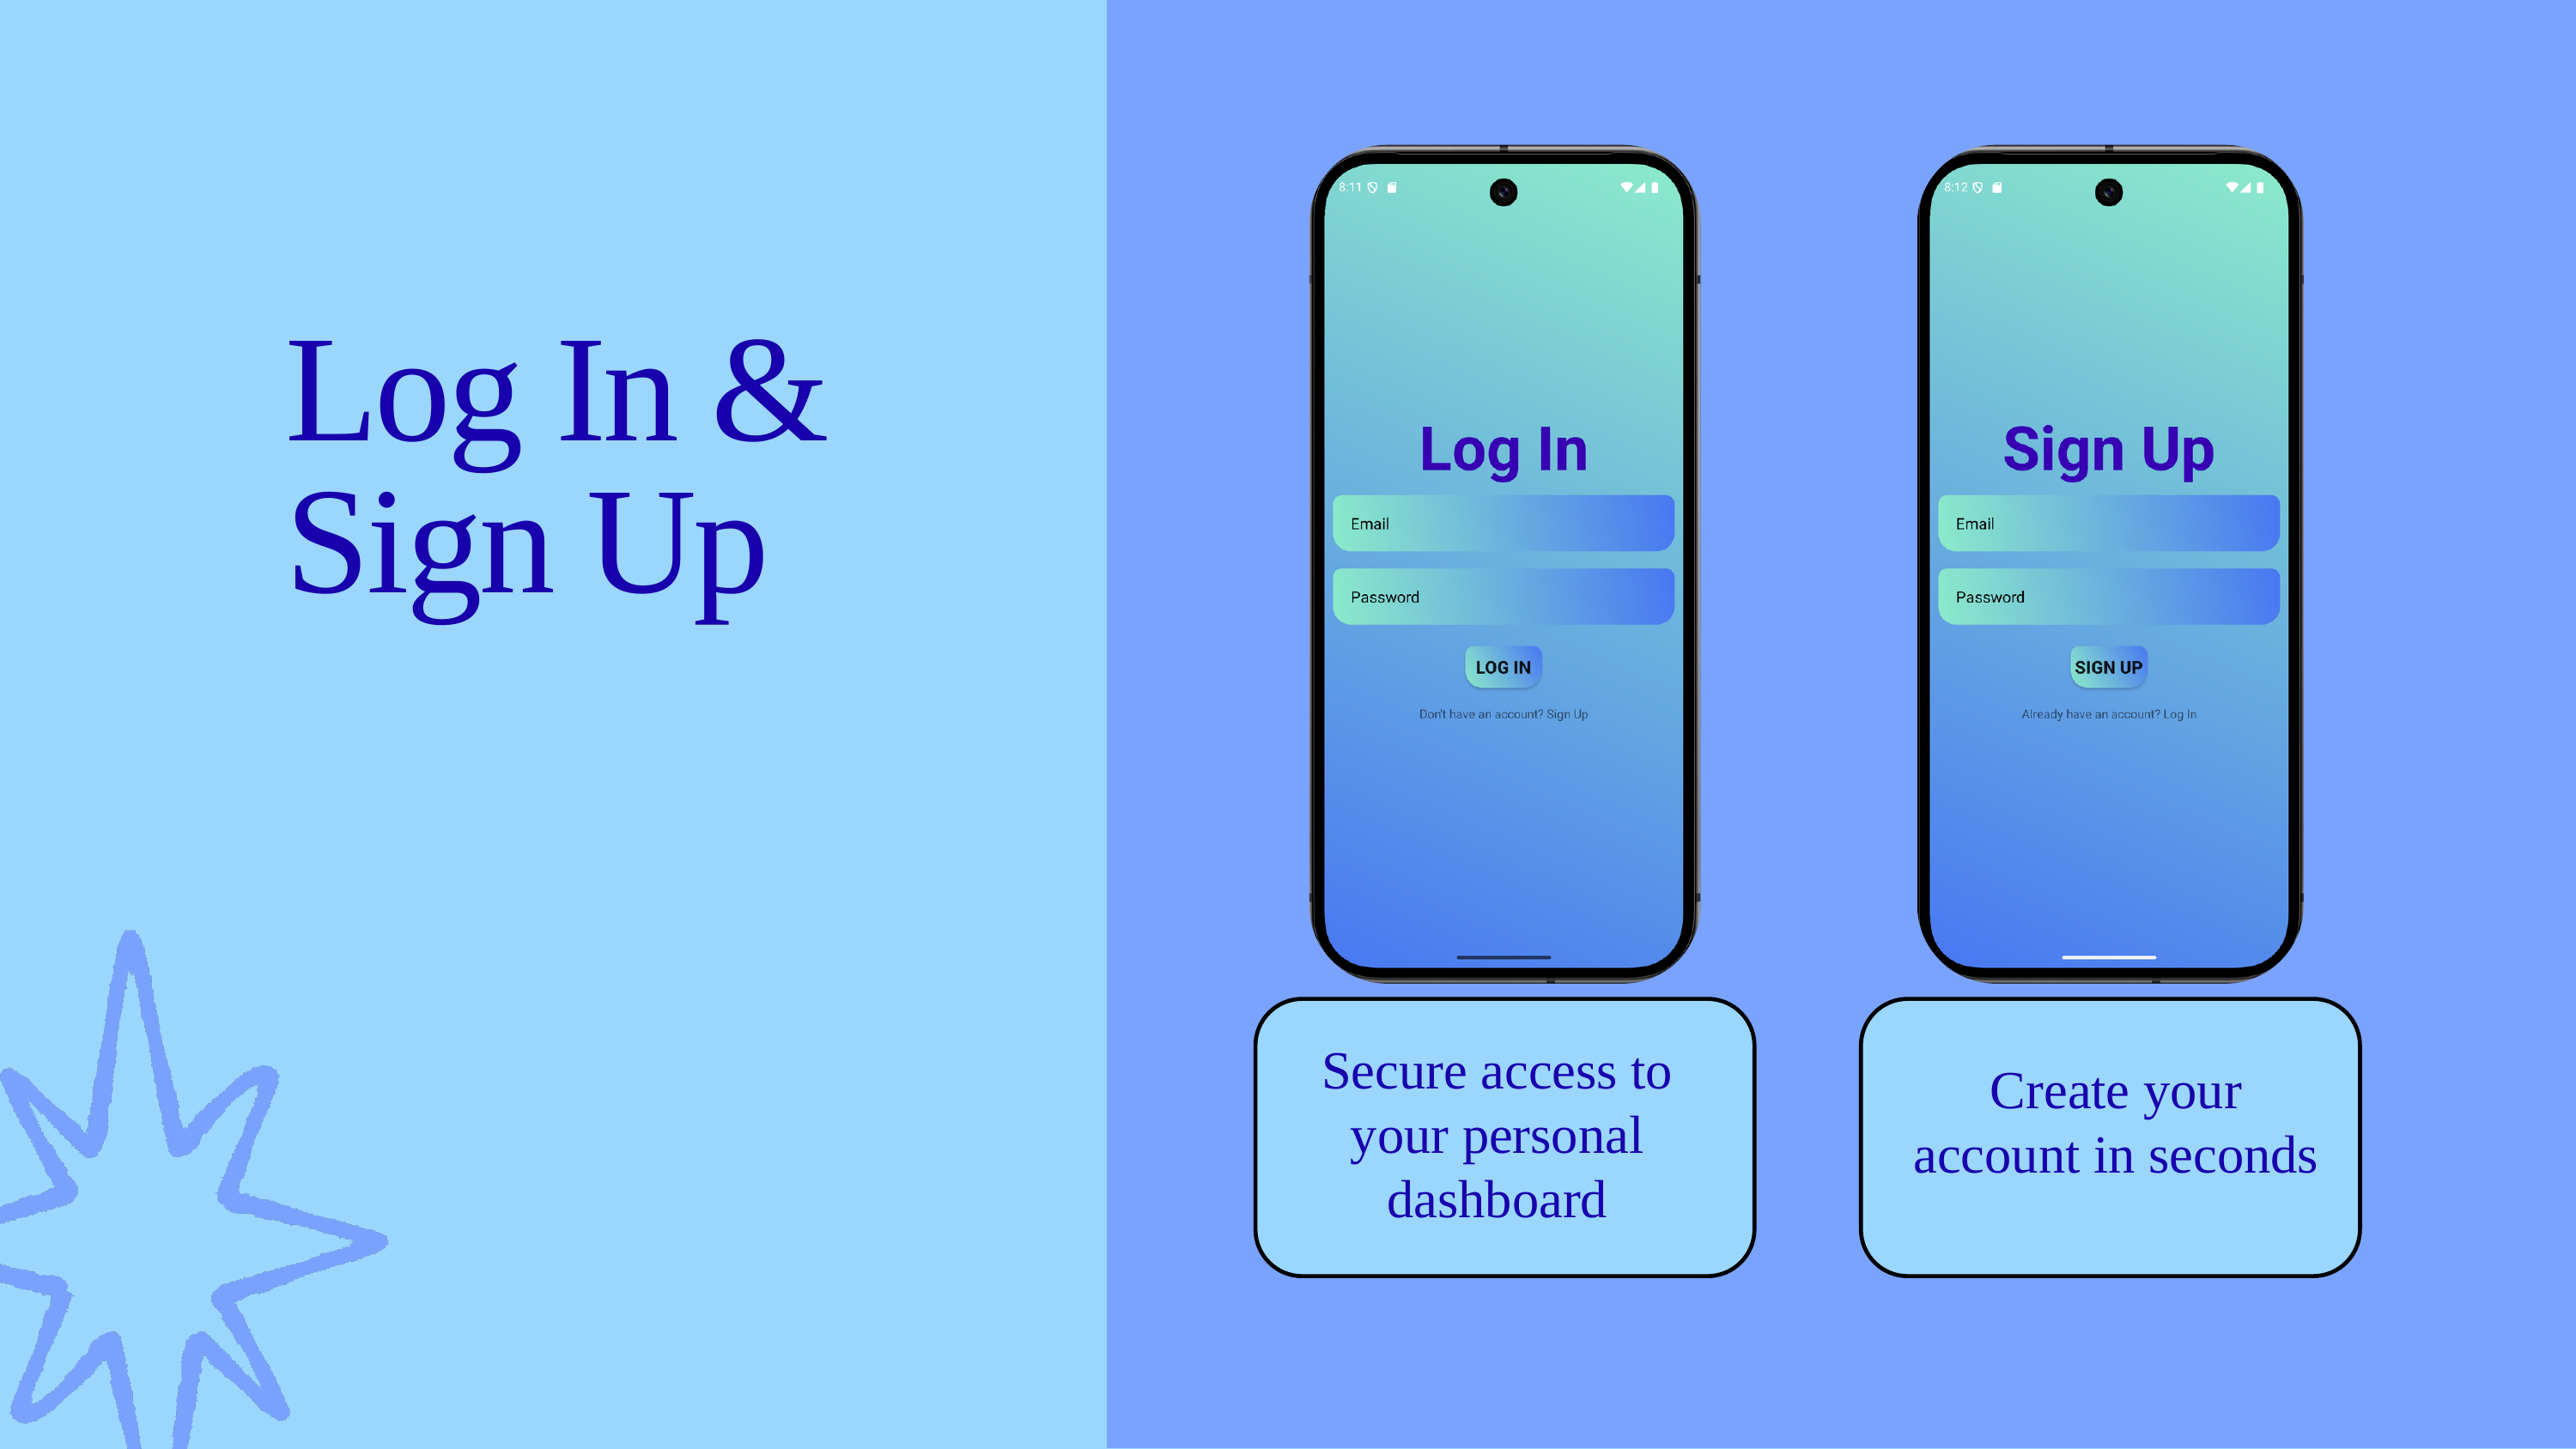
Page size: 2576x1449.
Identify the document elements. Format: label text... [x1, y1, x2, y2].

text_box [1106, 0, 2576, 1449]
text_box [1309, 144, 1701, 985]
text_box [0, 930, 389, 1449]
text_box Log In & Sign Up [285, 318, 1102, 624]
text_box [1267, 1038, 1728, 1337]
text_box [1917, 144, 2305, 985]
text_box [1255, 998, 1755, 1276]
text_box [1860, 998, 2360, 1276]
